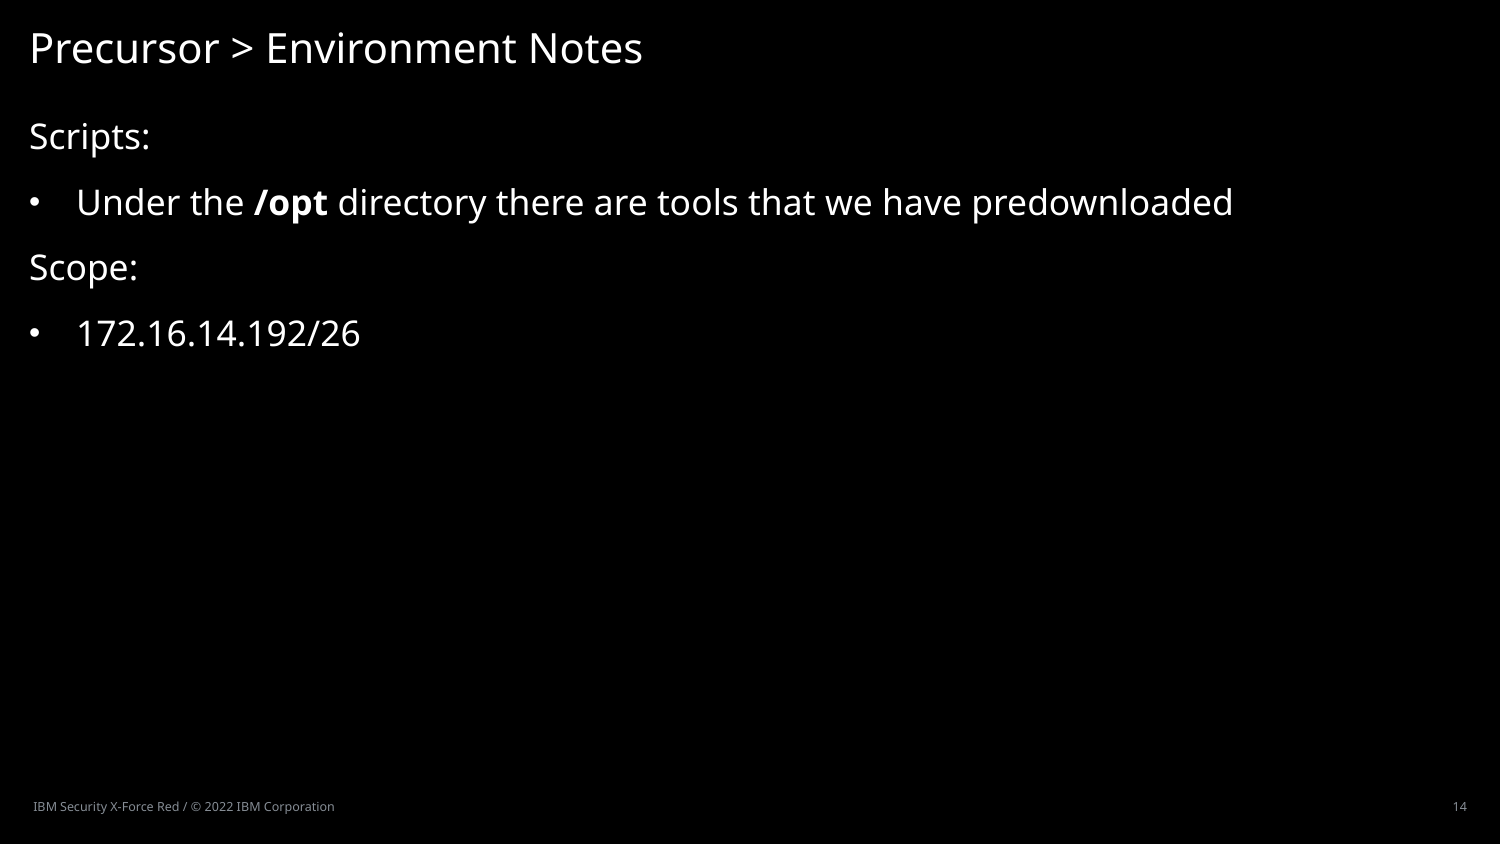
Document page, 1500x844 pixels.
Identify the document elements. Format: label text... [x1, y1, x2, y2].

slide_number 14 [1369, 793, 1467, 821]
footer IBM Security X-Force Red / © 2022 IBM Corporation [33, 793, 716, 821]
title Precursor > Environment Notes [29, 27, 1370, 76]
list Scripts: Under the /opt directory there are tools that we have predownloaded Scope: 172.16.14.192/26 [29, 114, 1437, 749]
